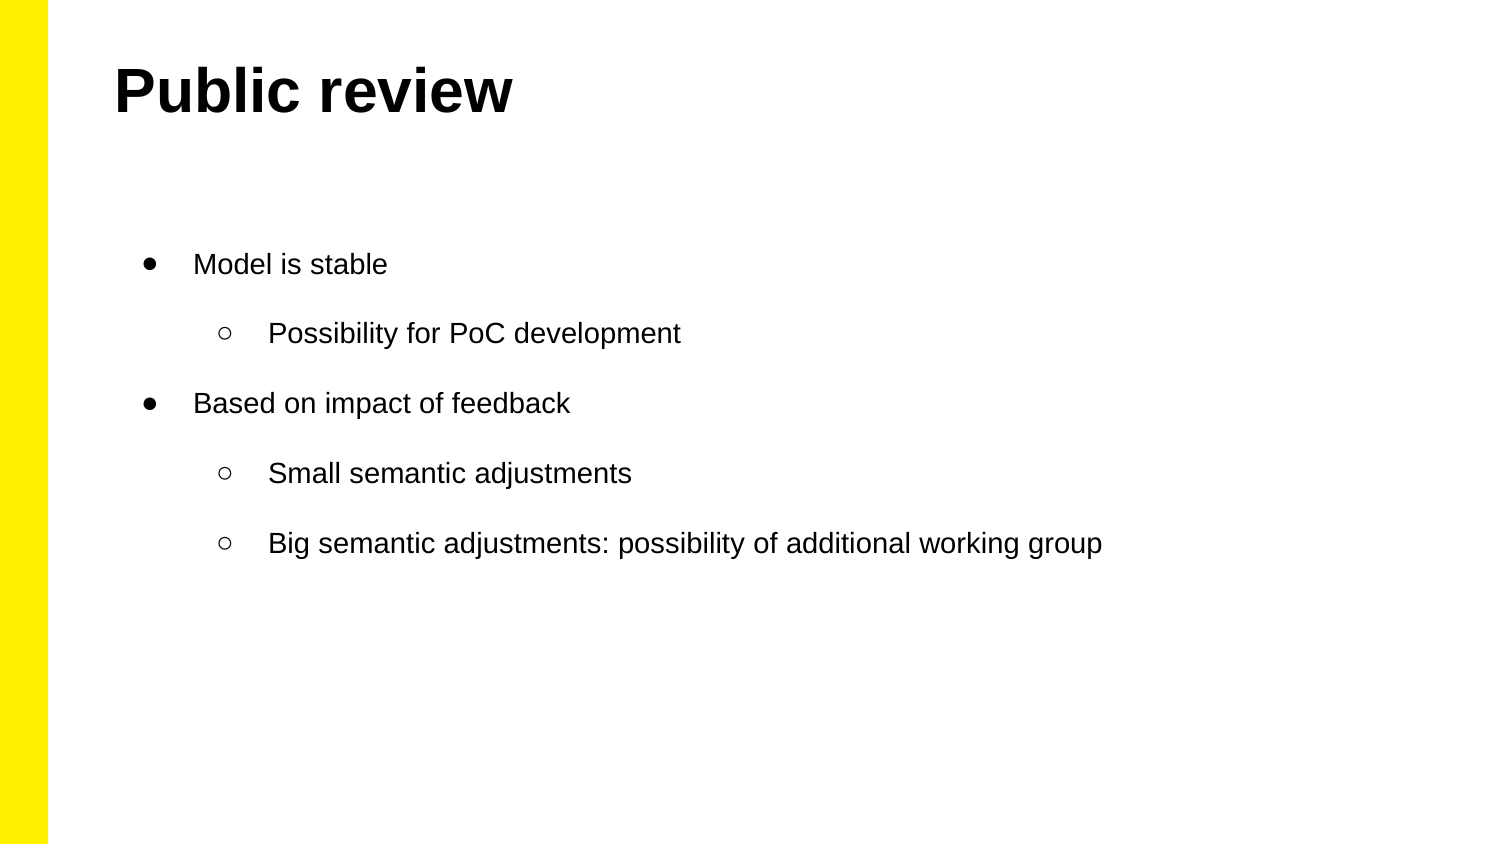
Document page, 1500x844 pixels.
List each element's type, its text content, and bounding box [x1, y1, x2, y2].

text_box Public review [103, 44, 1449, 135]
text_box Model is stable Possibility for PoC development Based on impact of feedback Small semantic adjustments Big semantic adjustments: possibility of additional working group [103, 195, 1419, 610]
